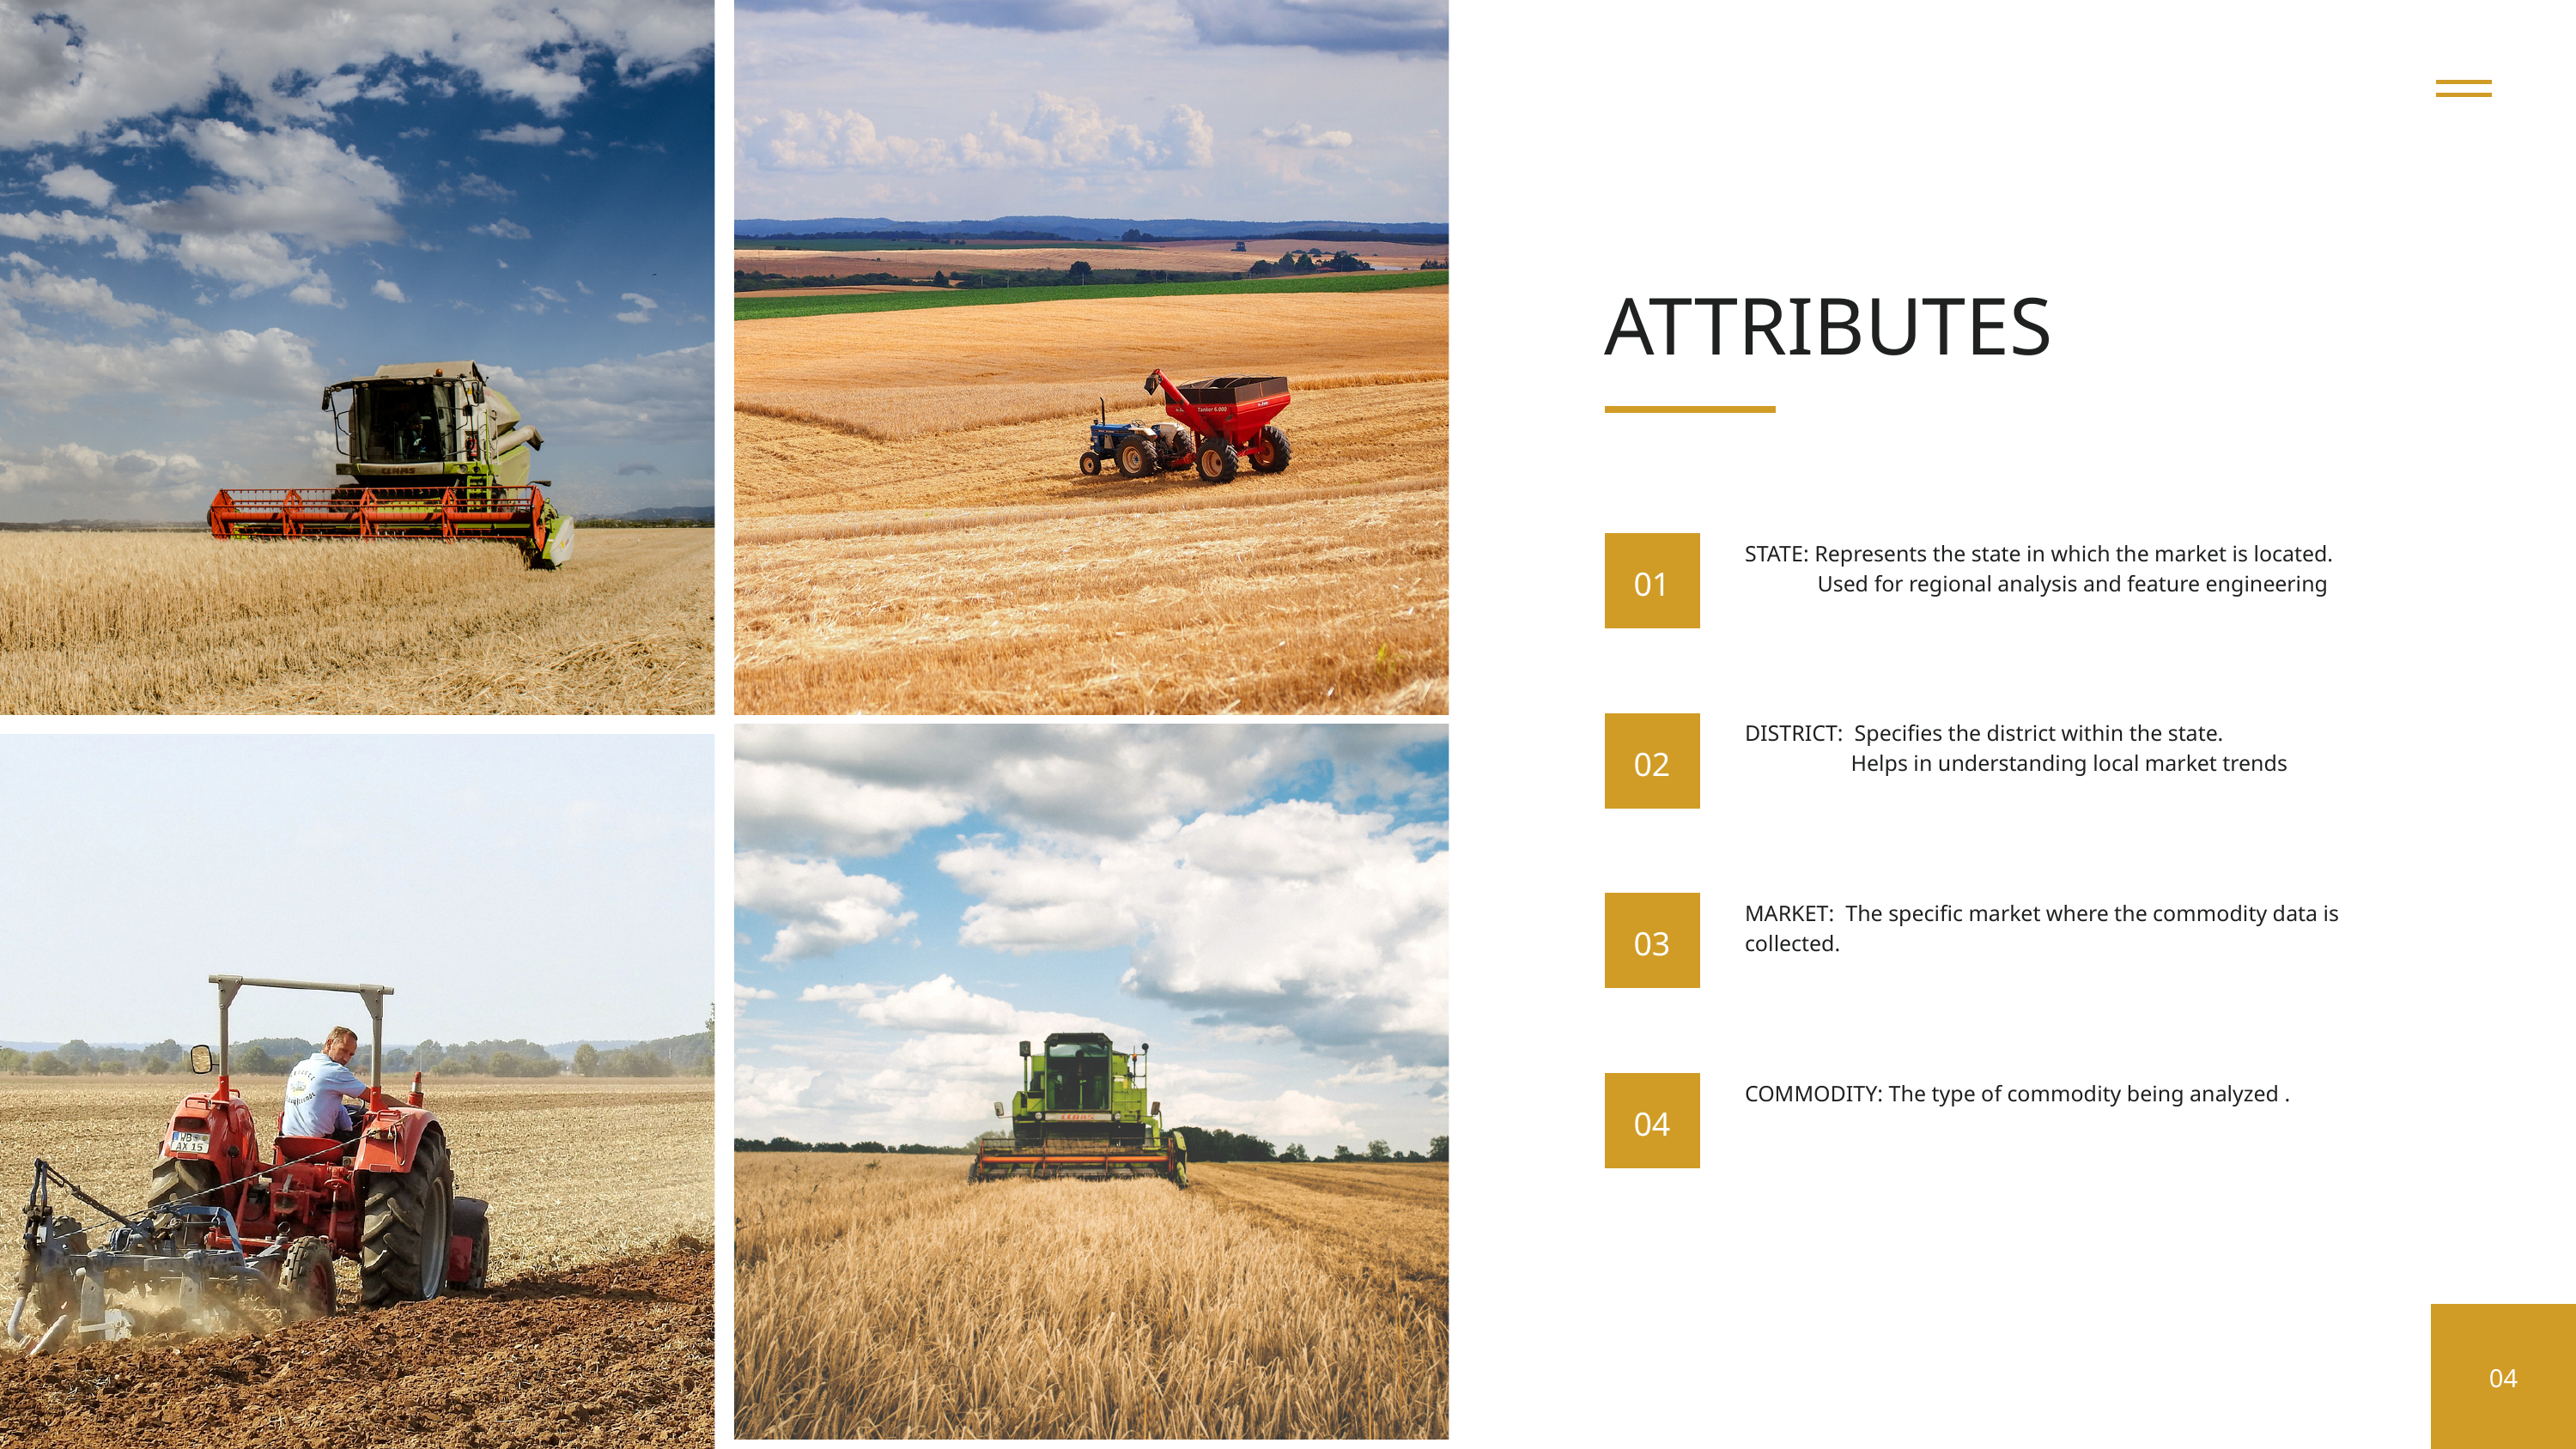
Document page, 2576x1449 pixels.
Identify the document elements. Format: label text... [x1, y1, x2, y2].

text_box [1604, 1072, 1700, 1169]
text_box STATE: Represents the state in which the market is located. Used for regional analysis and feature engineering [1745, 536, 2384, 627]
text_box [1604, 405, 1777, 414]
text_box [0, 733, 715, 1449]
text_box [733, 724, 1449, 1440]
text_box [0, 0, 715, 715]
text_box MARKET: The specific market where the commodity data is collected. [1745, 895, 2384, 956]
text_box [1604, 712, 1700, 809]
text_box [2435, 79, 2493, 84]
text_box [2435, 92, 2493, 97]
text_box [1604, 892, 1700, 989]
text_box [2430, 1303, 2576, 1449]
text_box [1604, 532, 1700, 629]
text_box DISTRICT: Specifies the district within the state. Helps in understanding local market trends [1745, 715, 2384, 776]
text_box COMMODITY: The type of commodity being analyzed . [1745, 1076, 2384, 1137]
text_box ATTRIBUTES [1604, 270, 2122, 371]
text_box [733, 0, 1449, 715]
